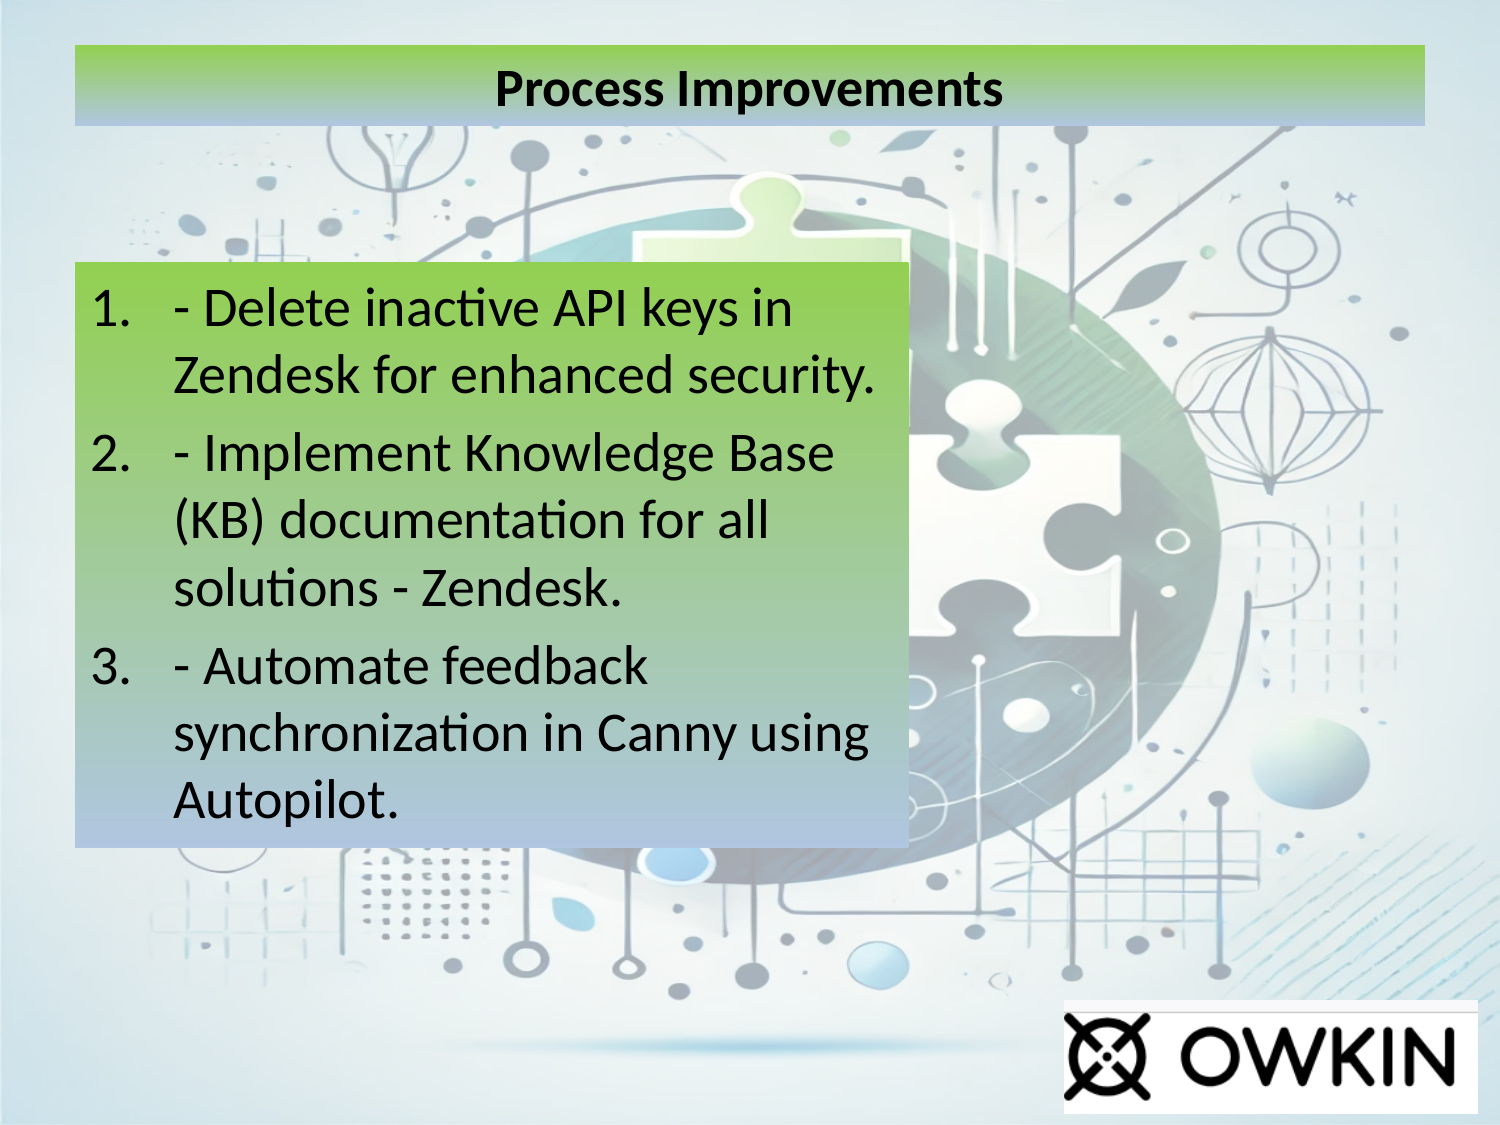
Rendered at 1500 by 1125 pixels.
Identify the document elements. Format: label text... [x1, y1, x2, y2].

picture [1064, 1000, 1478, 1114]
list - Delete inactive API keys in Zendesk for enhanced security. - Implement Knowledge Base (KB) documentation for all solutions - Zendesk. - Automate feedback synchronization in Canny using Autopilot. [75, 262, 909, 848]
title Process Improvements [75, 45, 1425, 126]
